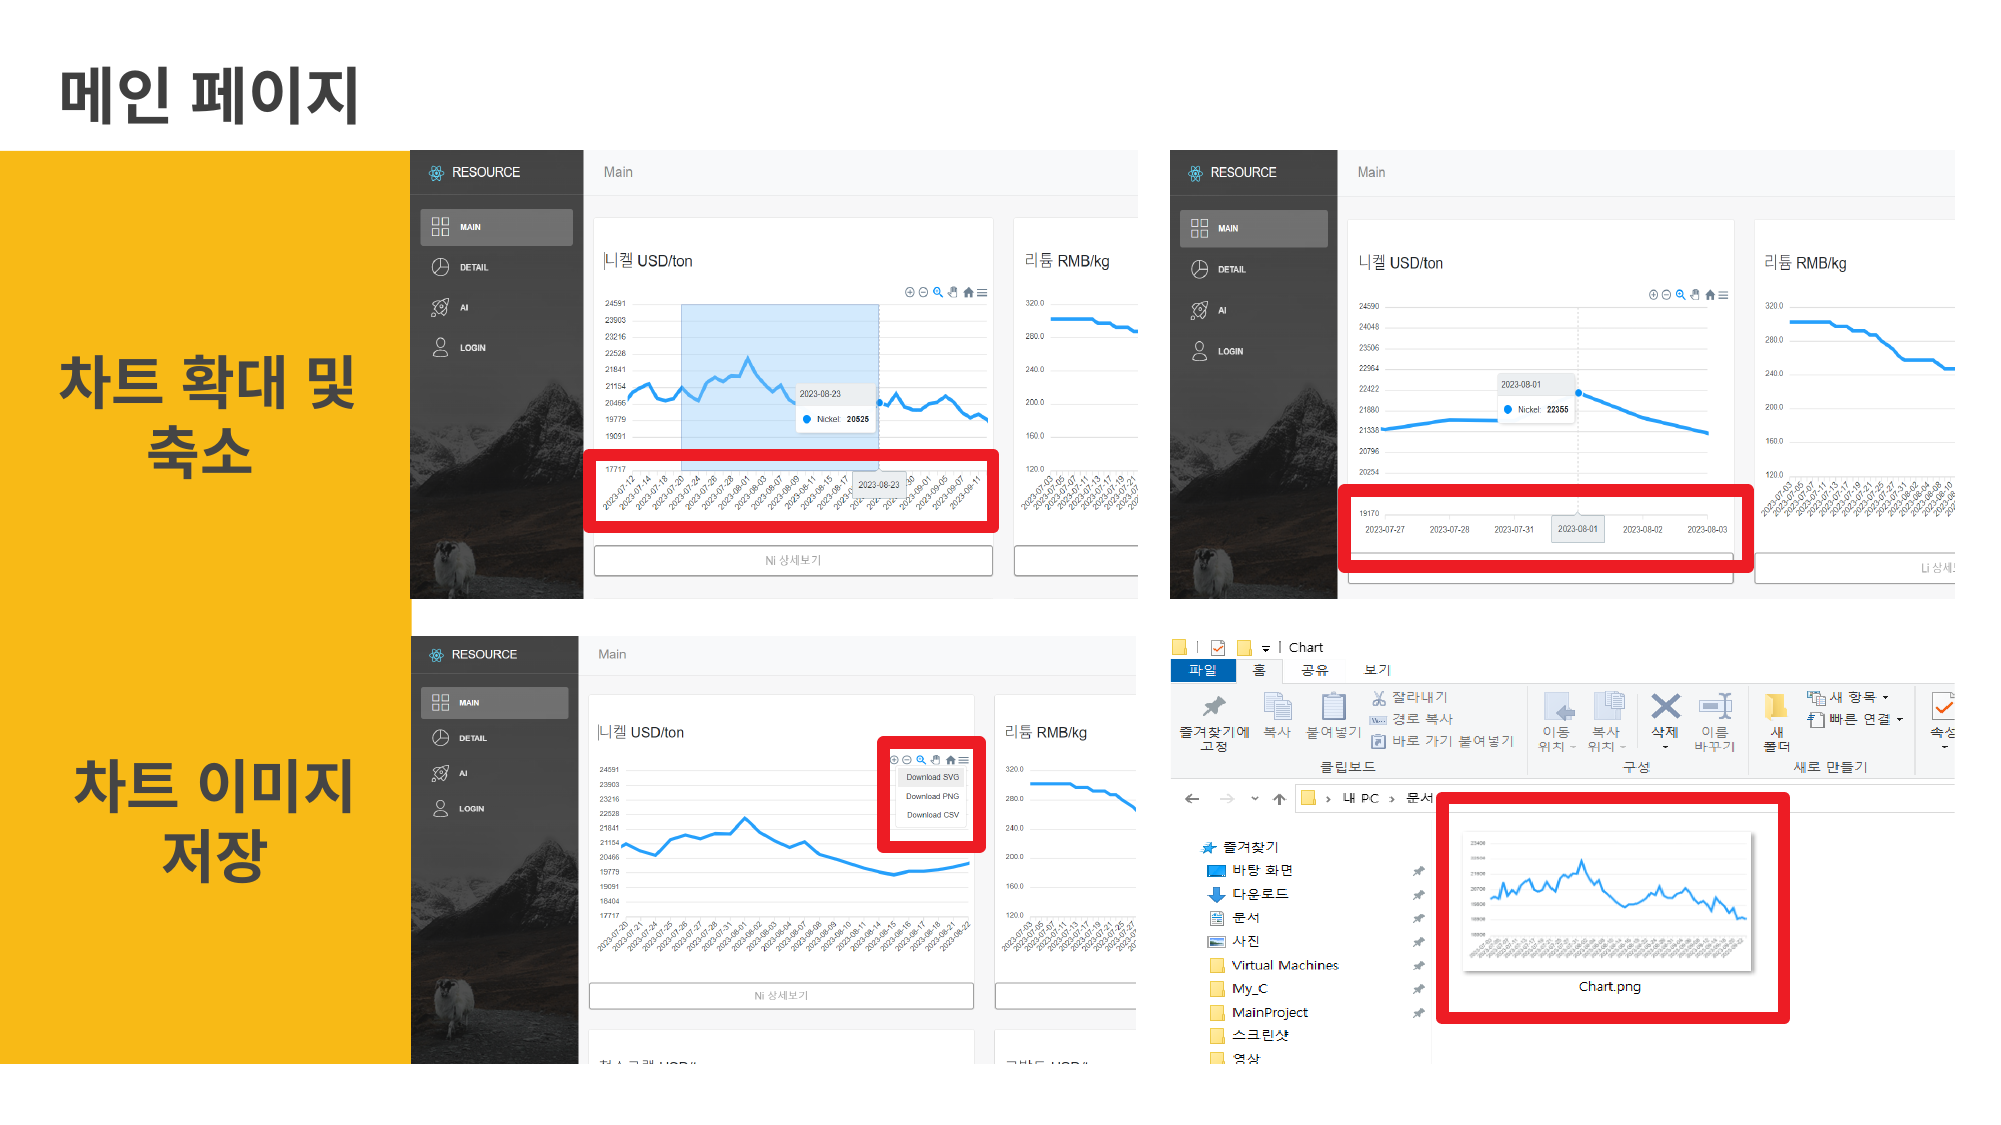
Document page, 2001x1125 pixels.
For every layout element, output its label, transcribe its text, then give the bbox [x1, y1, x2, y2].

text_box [1170, 636, 1955, 1065]
text_box 메인 페이지 [43, 0, 414, 149]
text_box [1170, 150, 1955, 600]
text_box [8, 636, 1136, 1065]
text_box [0, 150, 412, 1064]
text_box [6, 150, 1138, 600]
